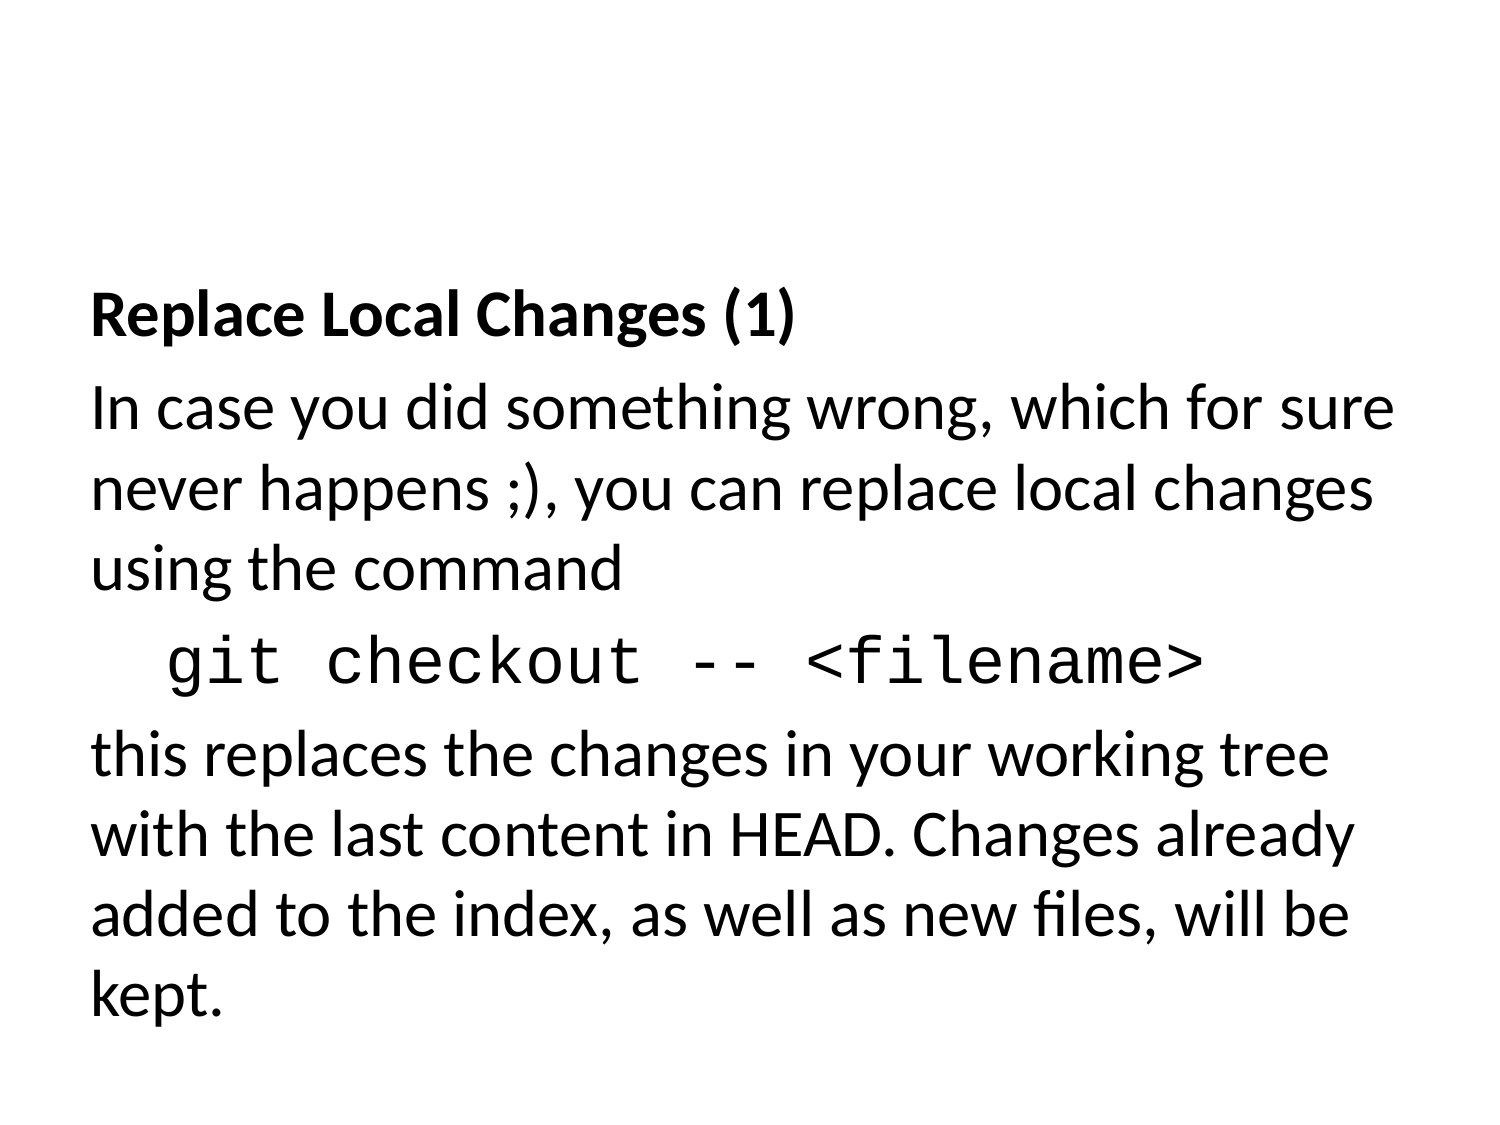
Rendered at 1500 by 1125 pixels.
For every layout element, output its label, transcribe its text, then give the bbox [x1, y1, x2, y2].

list Replace Local Changes (1) In case you did something wrong, which for sure never happens ;), you can replace local changes using the command git checkout -- <filename> this replaces the changes in your working tree with the last content in HEAD. Changes already added to the index, as well as new files, will be kept. [75, 262, 1425, 1005]
